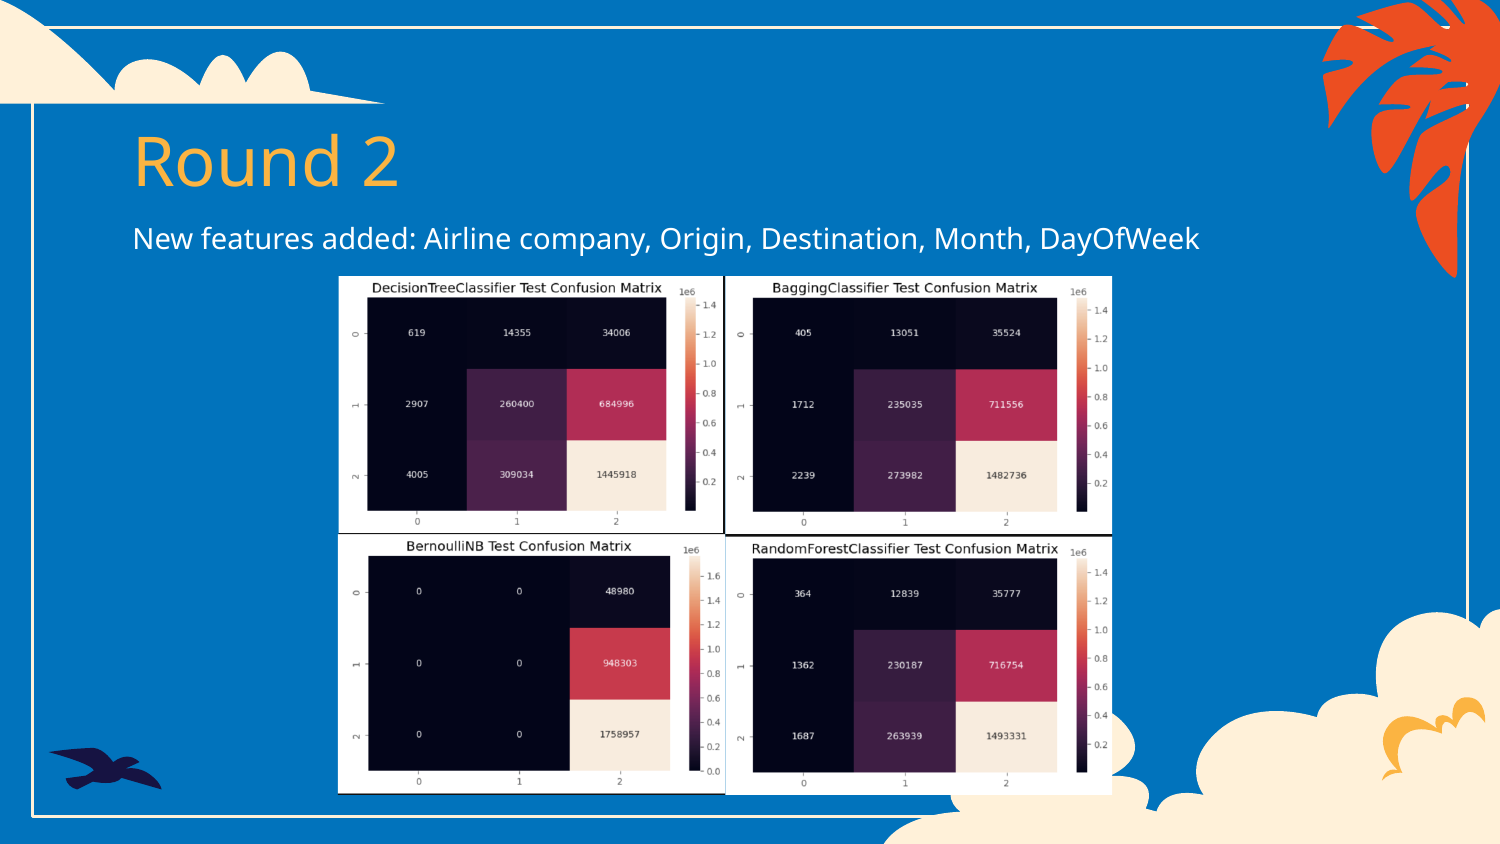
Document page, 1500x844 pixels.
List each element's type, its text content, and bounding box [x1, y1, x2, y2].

title Round 2 [117, 78, 678, 206]
list New features added: Airline company, Origin, Destination, Month, DayOfWeek [117, 206, 1264, 271]
picture [337, 276, 1113, 796]
